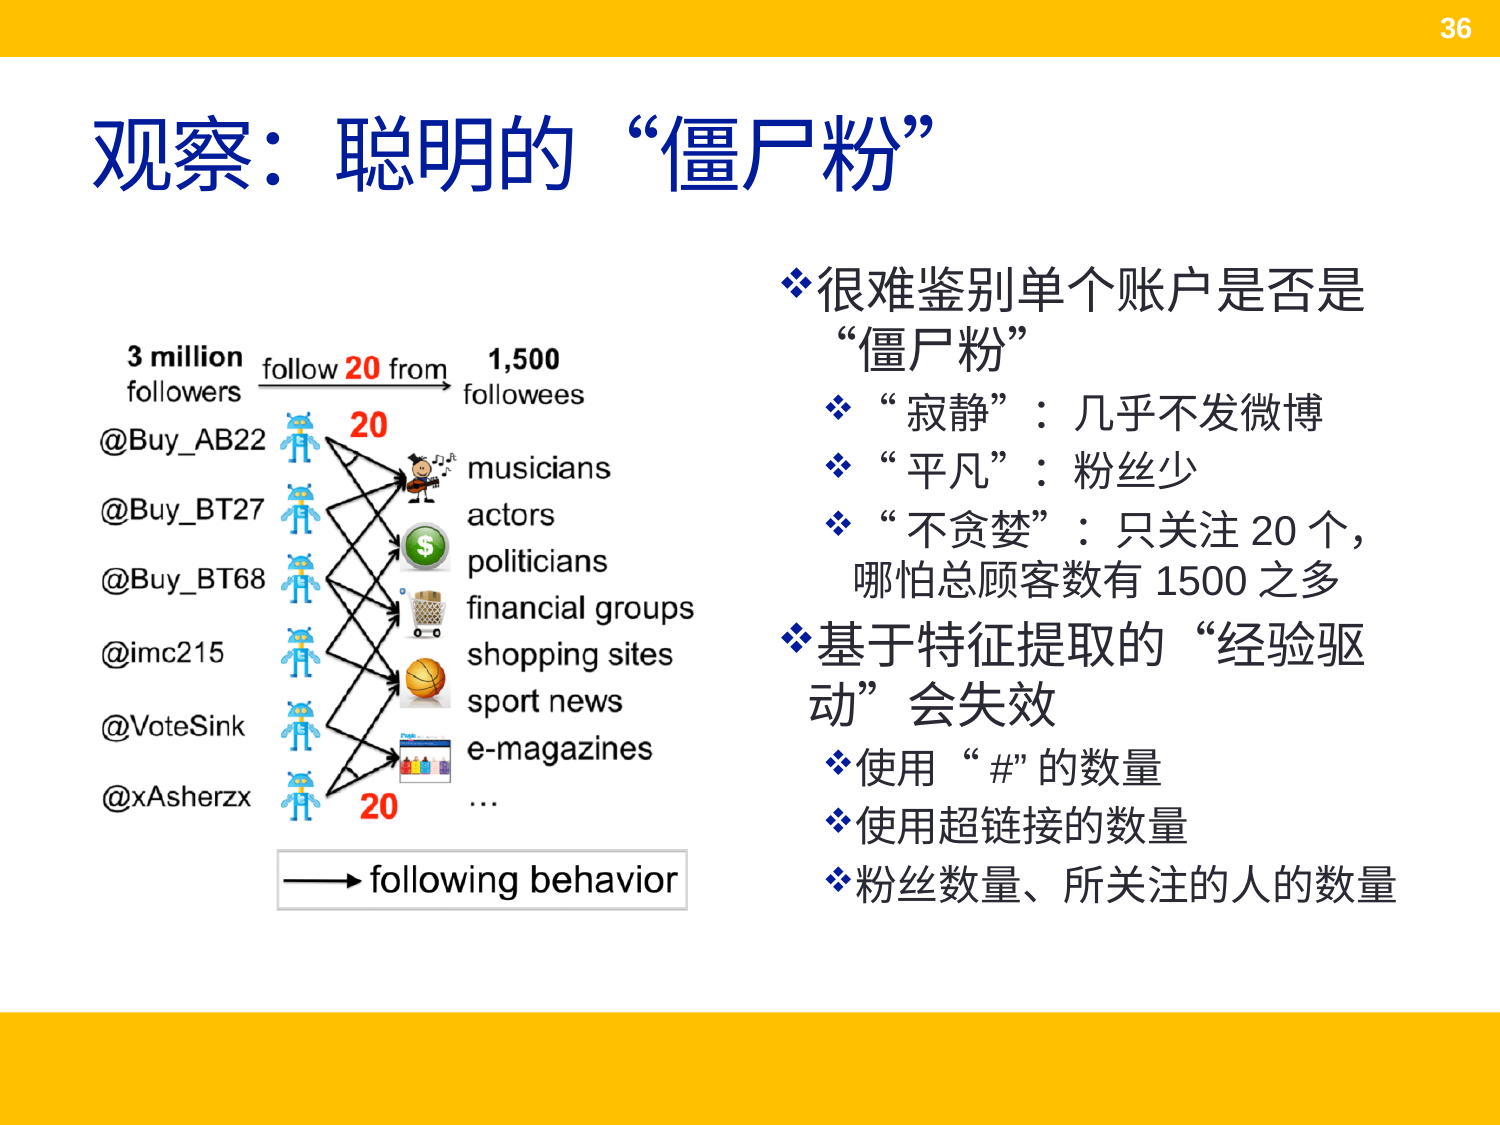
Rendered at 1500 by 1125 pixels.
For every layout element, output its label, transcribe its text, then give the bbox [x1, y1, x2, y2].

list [96, 318, 697, 919]
list 很难鉴别单个账户是否是“僵尸粉” “寂静”：几乎不发微博 “平凡”：粉丝少 “不贪婪”：只关注20个，哪怕总顾客数有1500之多 基于特征提取的“经验驱动”会失效 使用“#”的数量 使用超链接的数量 粉丝数量、所关注的人的数量 [762, 250, 1425, 987]
title 观察：聪明的“僵尸粉” [75, 71, 1425, 234]
slide_number 36 [1425, 0, 1500, 55]
